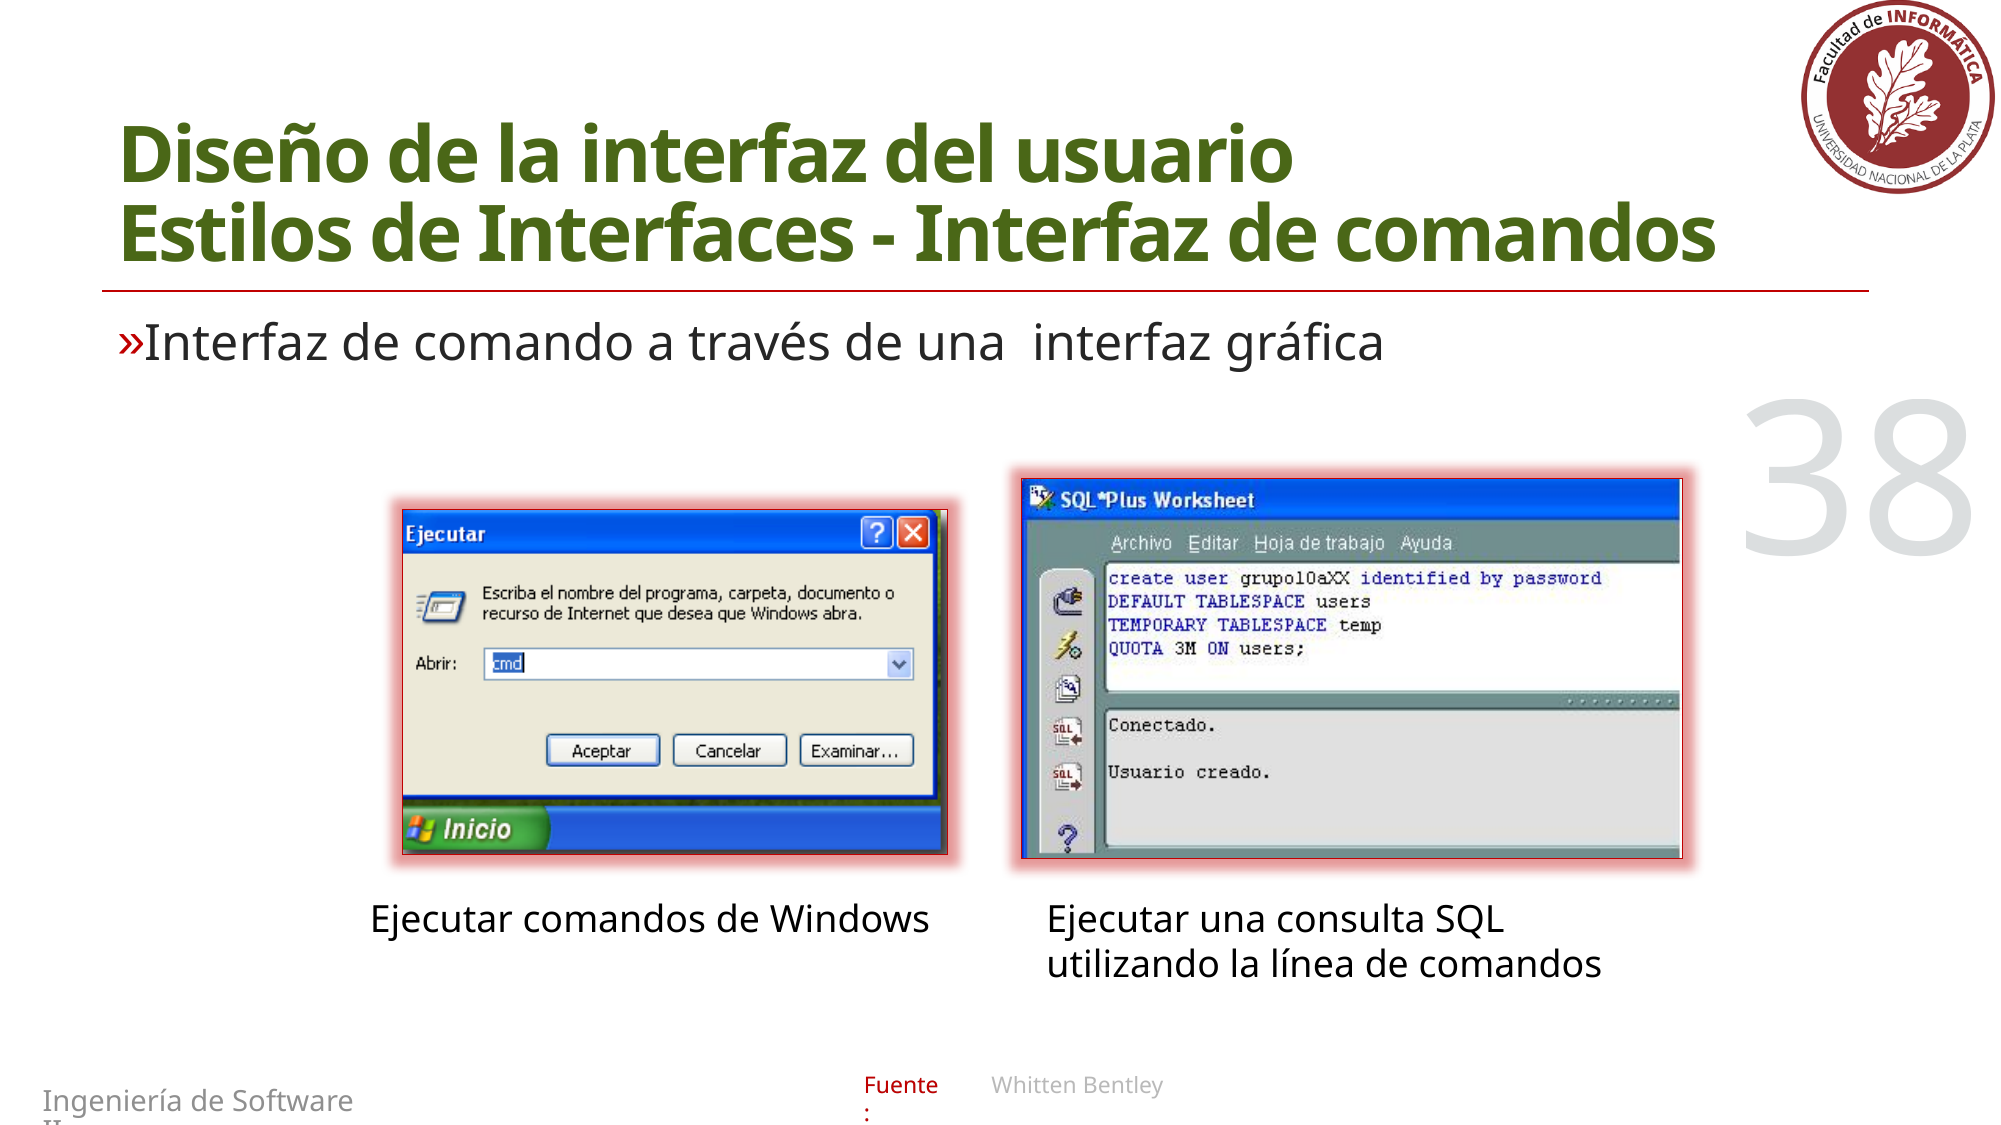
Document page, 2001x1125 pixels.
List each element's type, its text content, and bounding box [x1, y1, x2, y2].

list Whitten Bentley [976, 1067, 1332, 1118]
text_box Ejecutar una consulta SQL utilizando la línea de comandos [1031, 887, 1646, 992]
slide_number 38 [1709, 467, 1998, 640]
title Diseño de la interfaz del usuario Estilos de Interfaces - Interfaz de comandos [102, 105, 1747, 291]
picture [1801, 0, 2000, 195]
picture [1020, 478, 1683, 859]
footer Ingeniería de Software II [27, 1075, 382, 1111]
text_box Ejecutar comandos de Windows [355, 887, 946, 947]
picture [401, 508, 948, 855]
list Interfaz de comando a través de una interfaz gráfica [102, 312, 1709, 1047]
